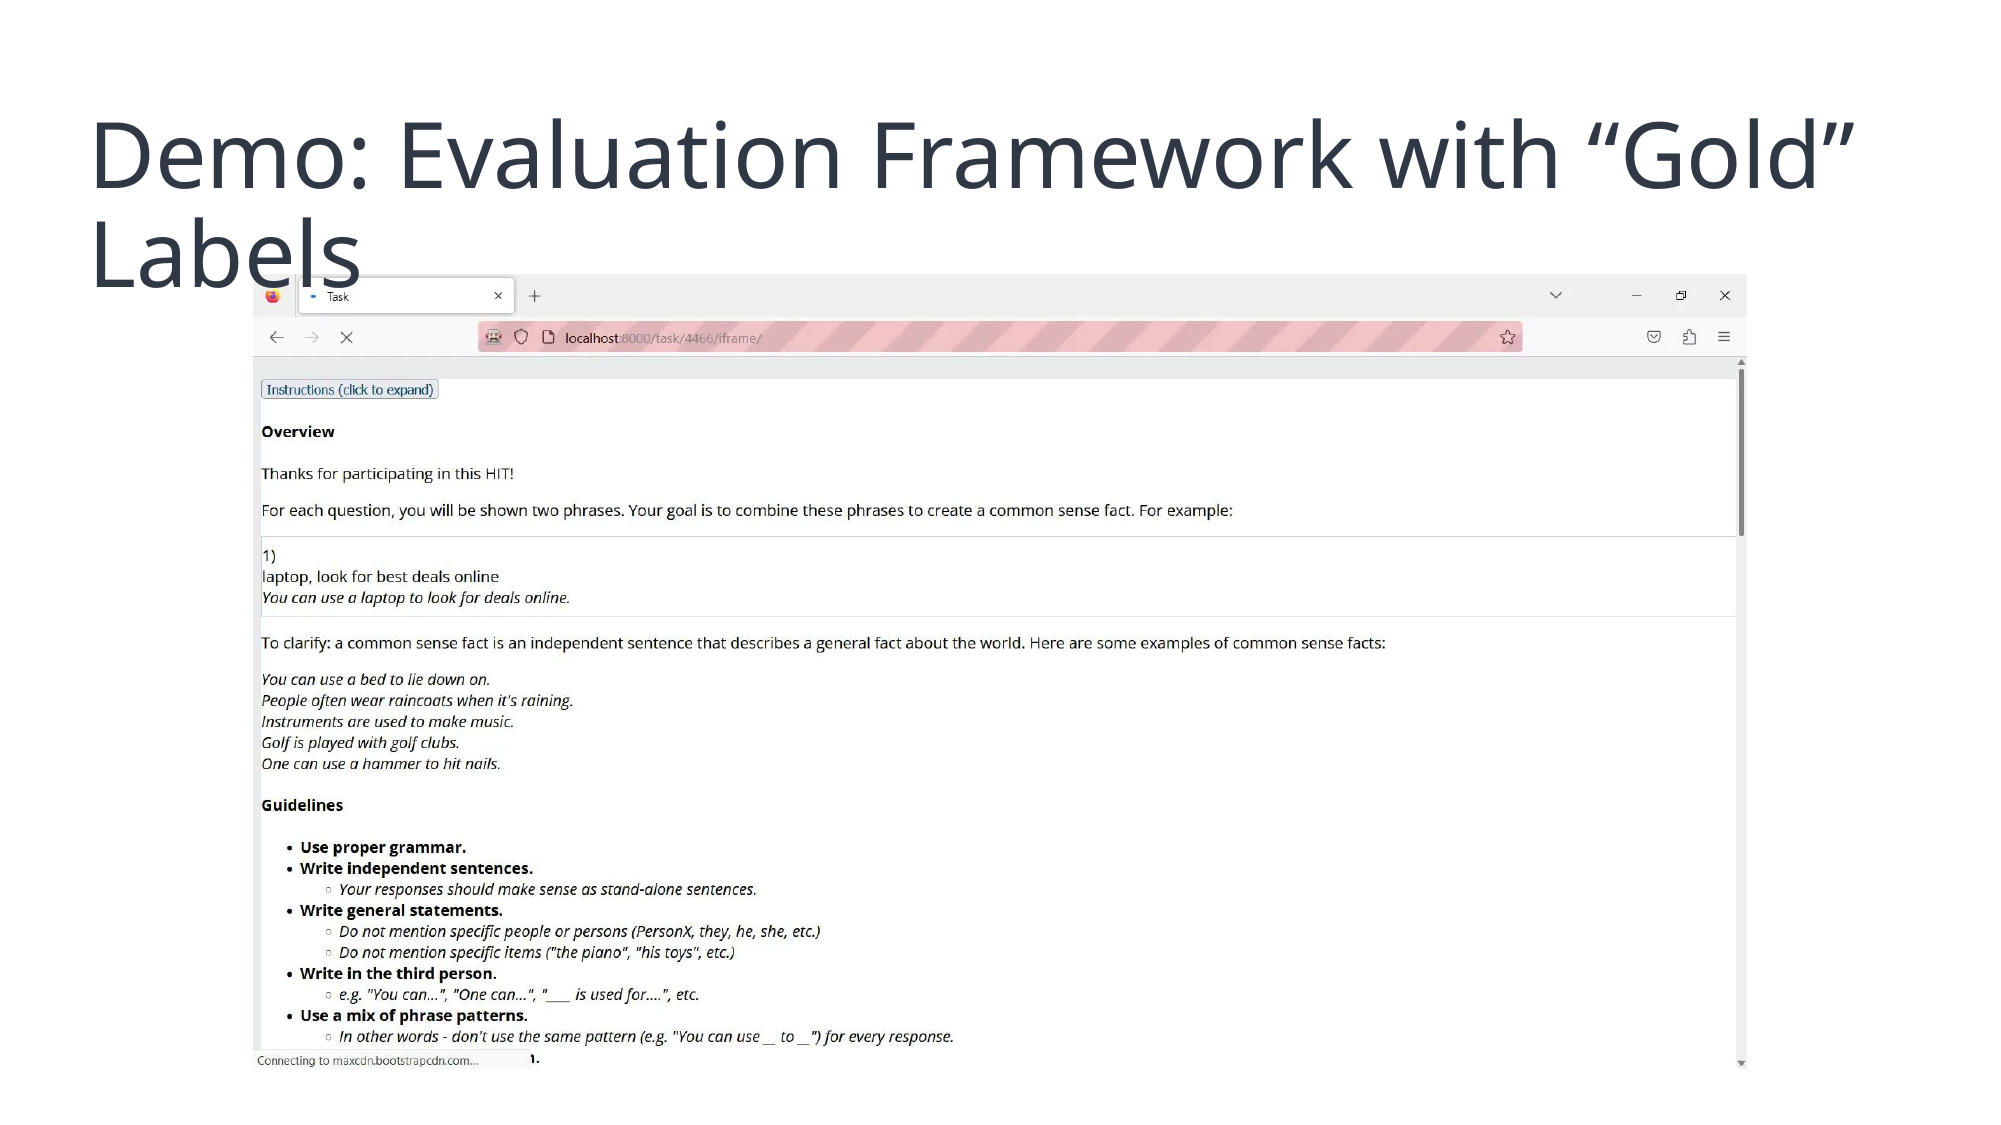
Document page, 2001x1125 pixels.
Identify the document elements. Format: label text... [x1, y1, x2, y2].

picture [253, 274, 1747, 1069]
title Demo: Evaluation Framework with “Gold” Labels [68, 89, 1984, 223]
